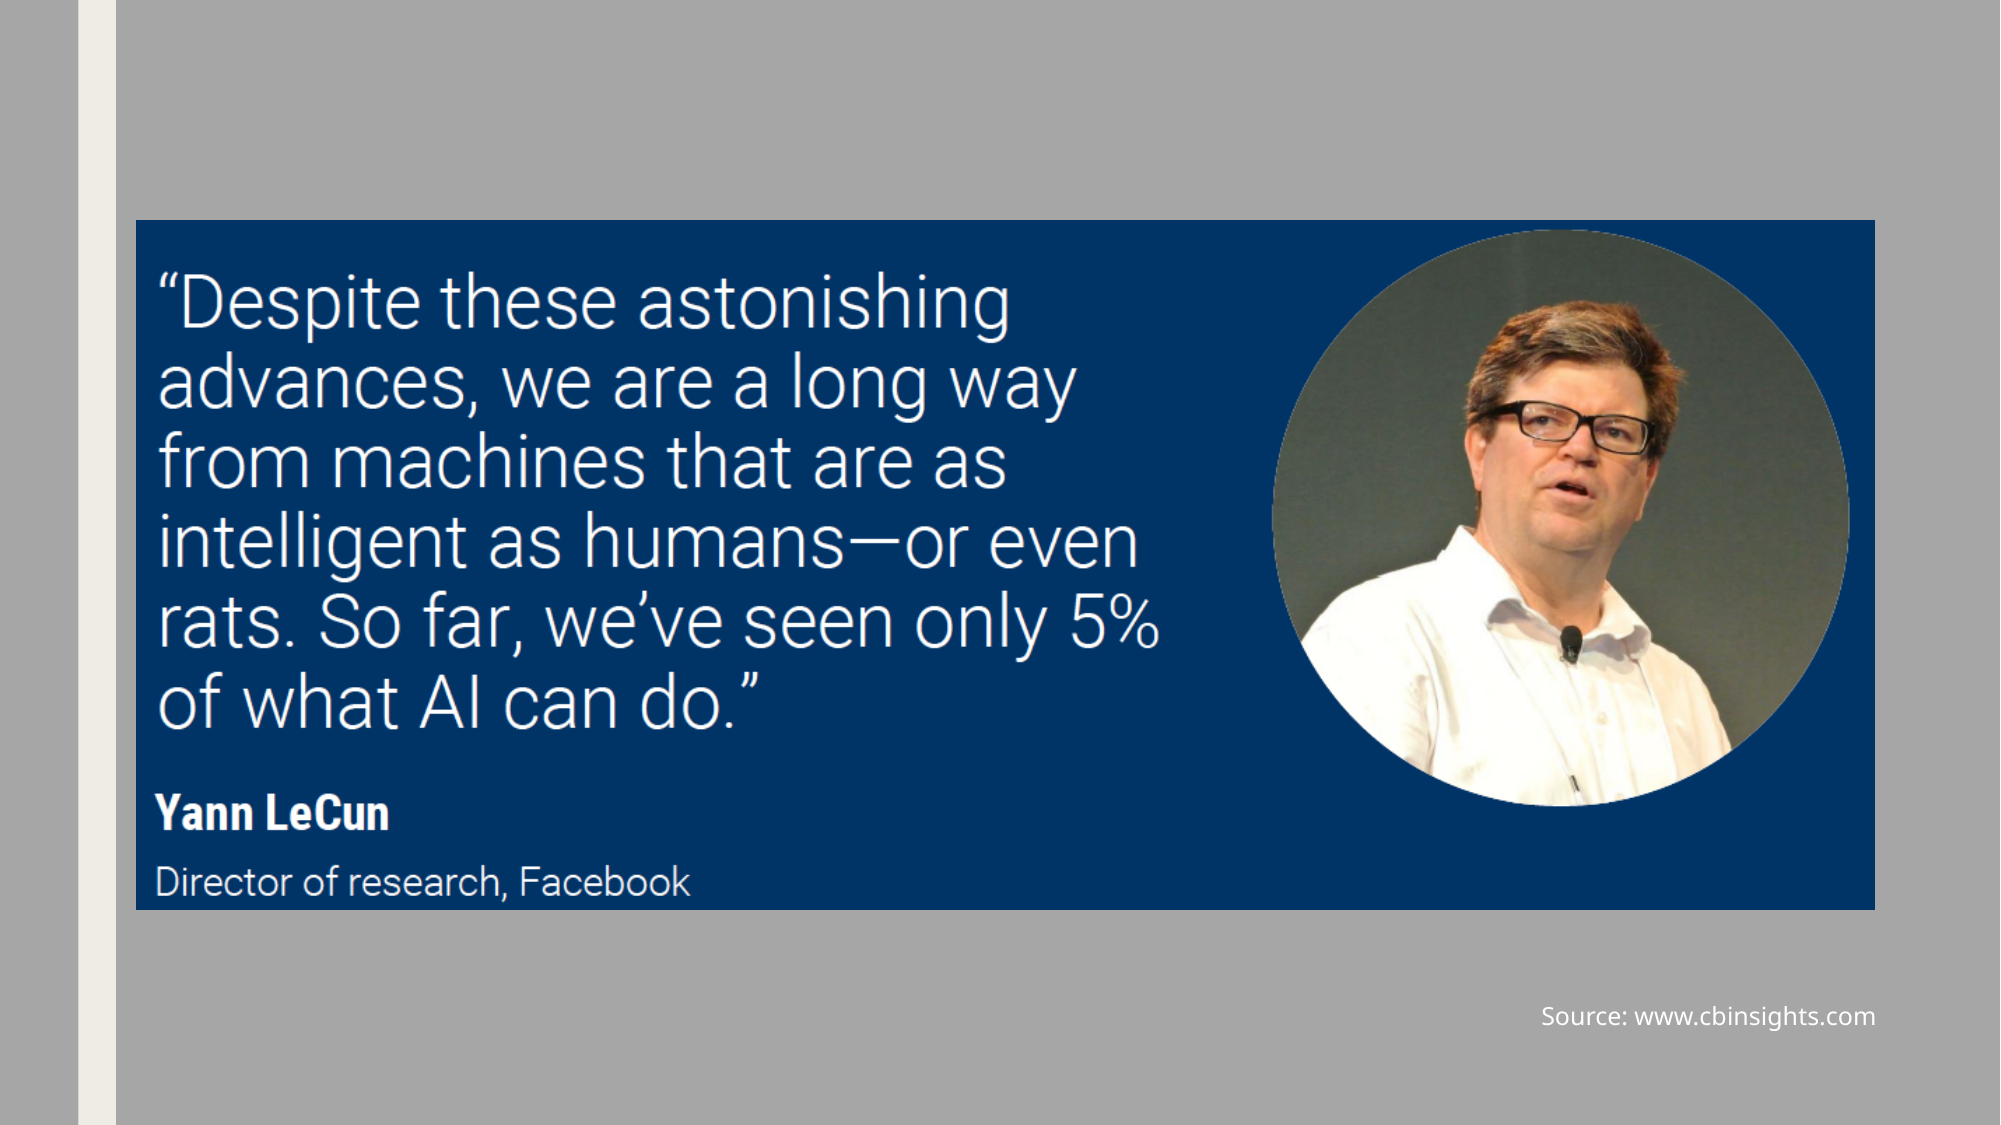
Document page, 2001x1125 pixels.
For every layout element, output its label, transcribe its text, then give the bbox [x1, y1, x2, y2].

picture [136, 220, 1875, 910]
text_box Source: www.cbinsights.com [1526, 992, 1892, 1038]
